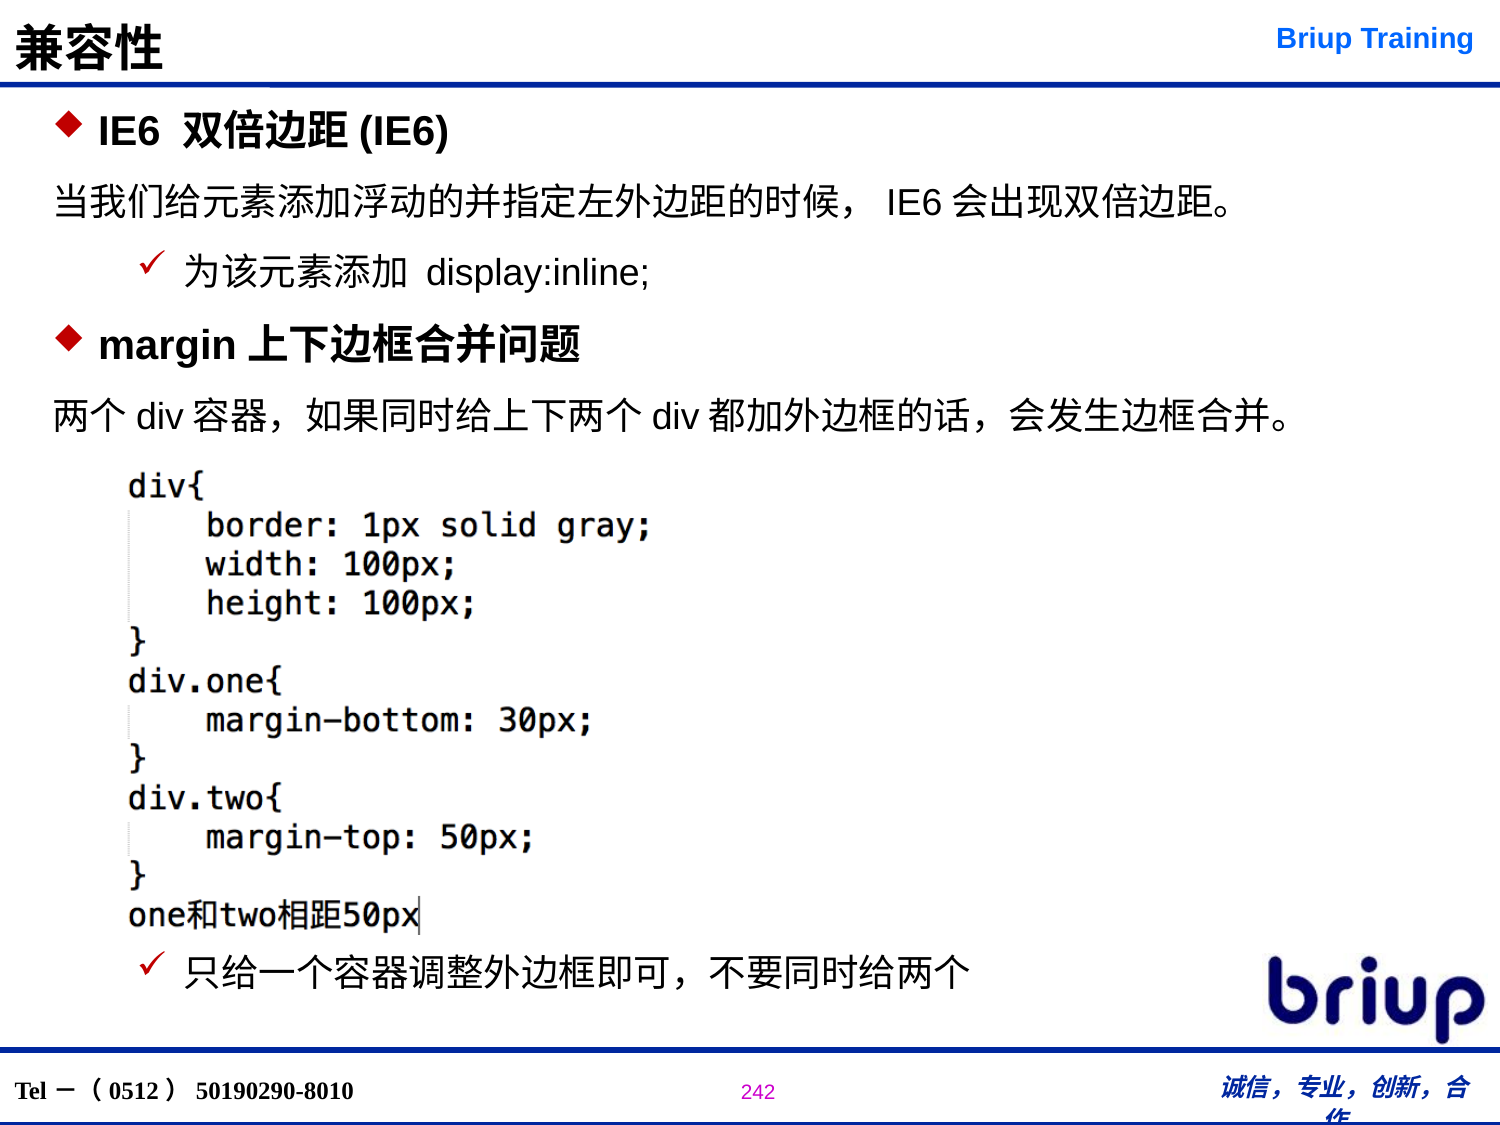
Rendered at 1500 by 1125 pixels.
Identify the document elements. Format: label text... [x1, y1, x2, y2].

list IE6 双倍边距(IE6) 当我们给元素添加浮动的并指定左外边距的时候，IE6会出现双倍边距。 为该元素添加 display:inline; margin上下边框合并问题 两个div容器，如果同时给上下两个div都加外边框的话，会发生边框合并。 只给一个容器调整外边框即可，不要同时给两个 [0, 96, 1500, 1051]
picture [54, 465, 717, 935]
title 兼容性 [0, 0, 1251, 85]
